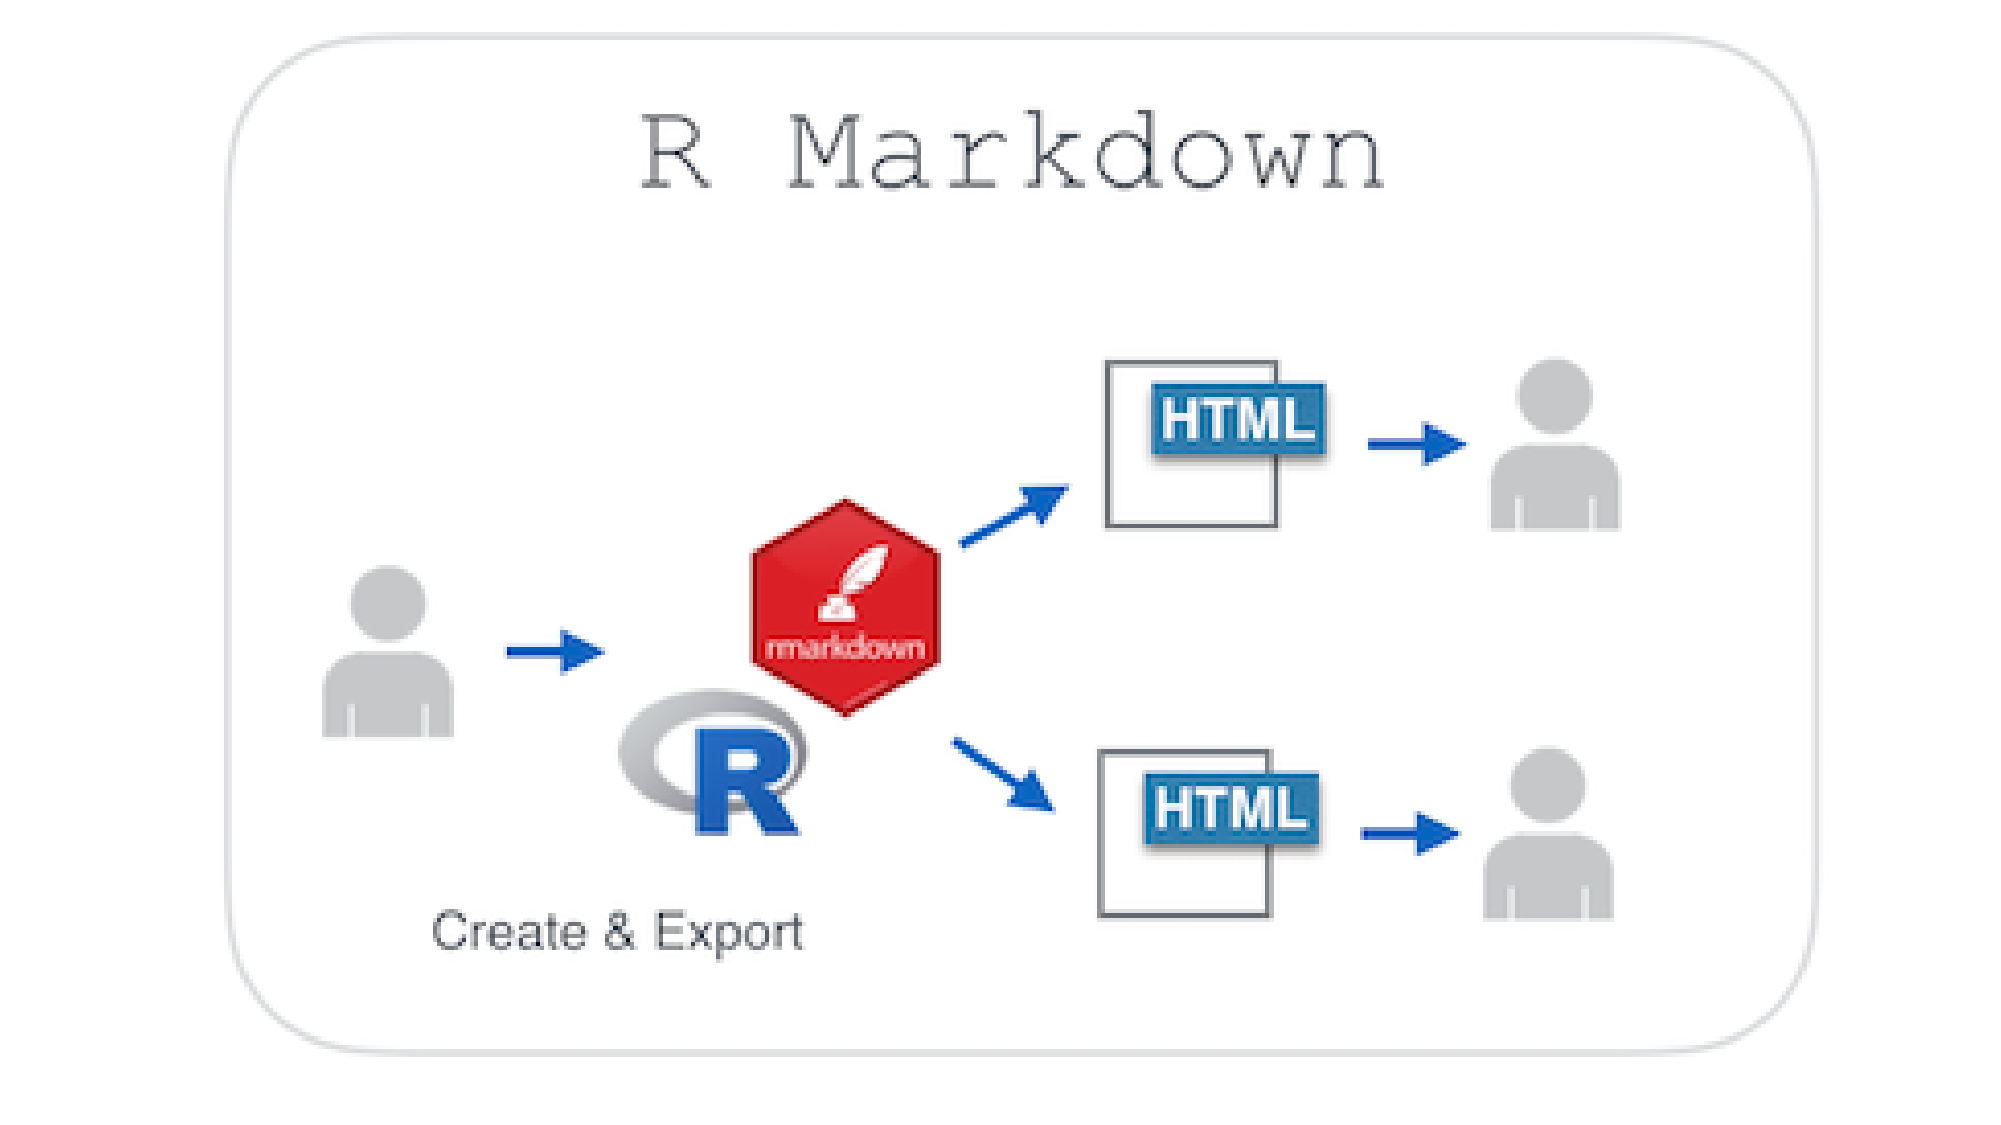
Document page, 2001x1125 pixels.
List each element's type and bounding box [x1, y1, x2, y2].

list [208, 24, 1848, 1078]
